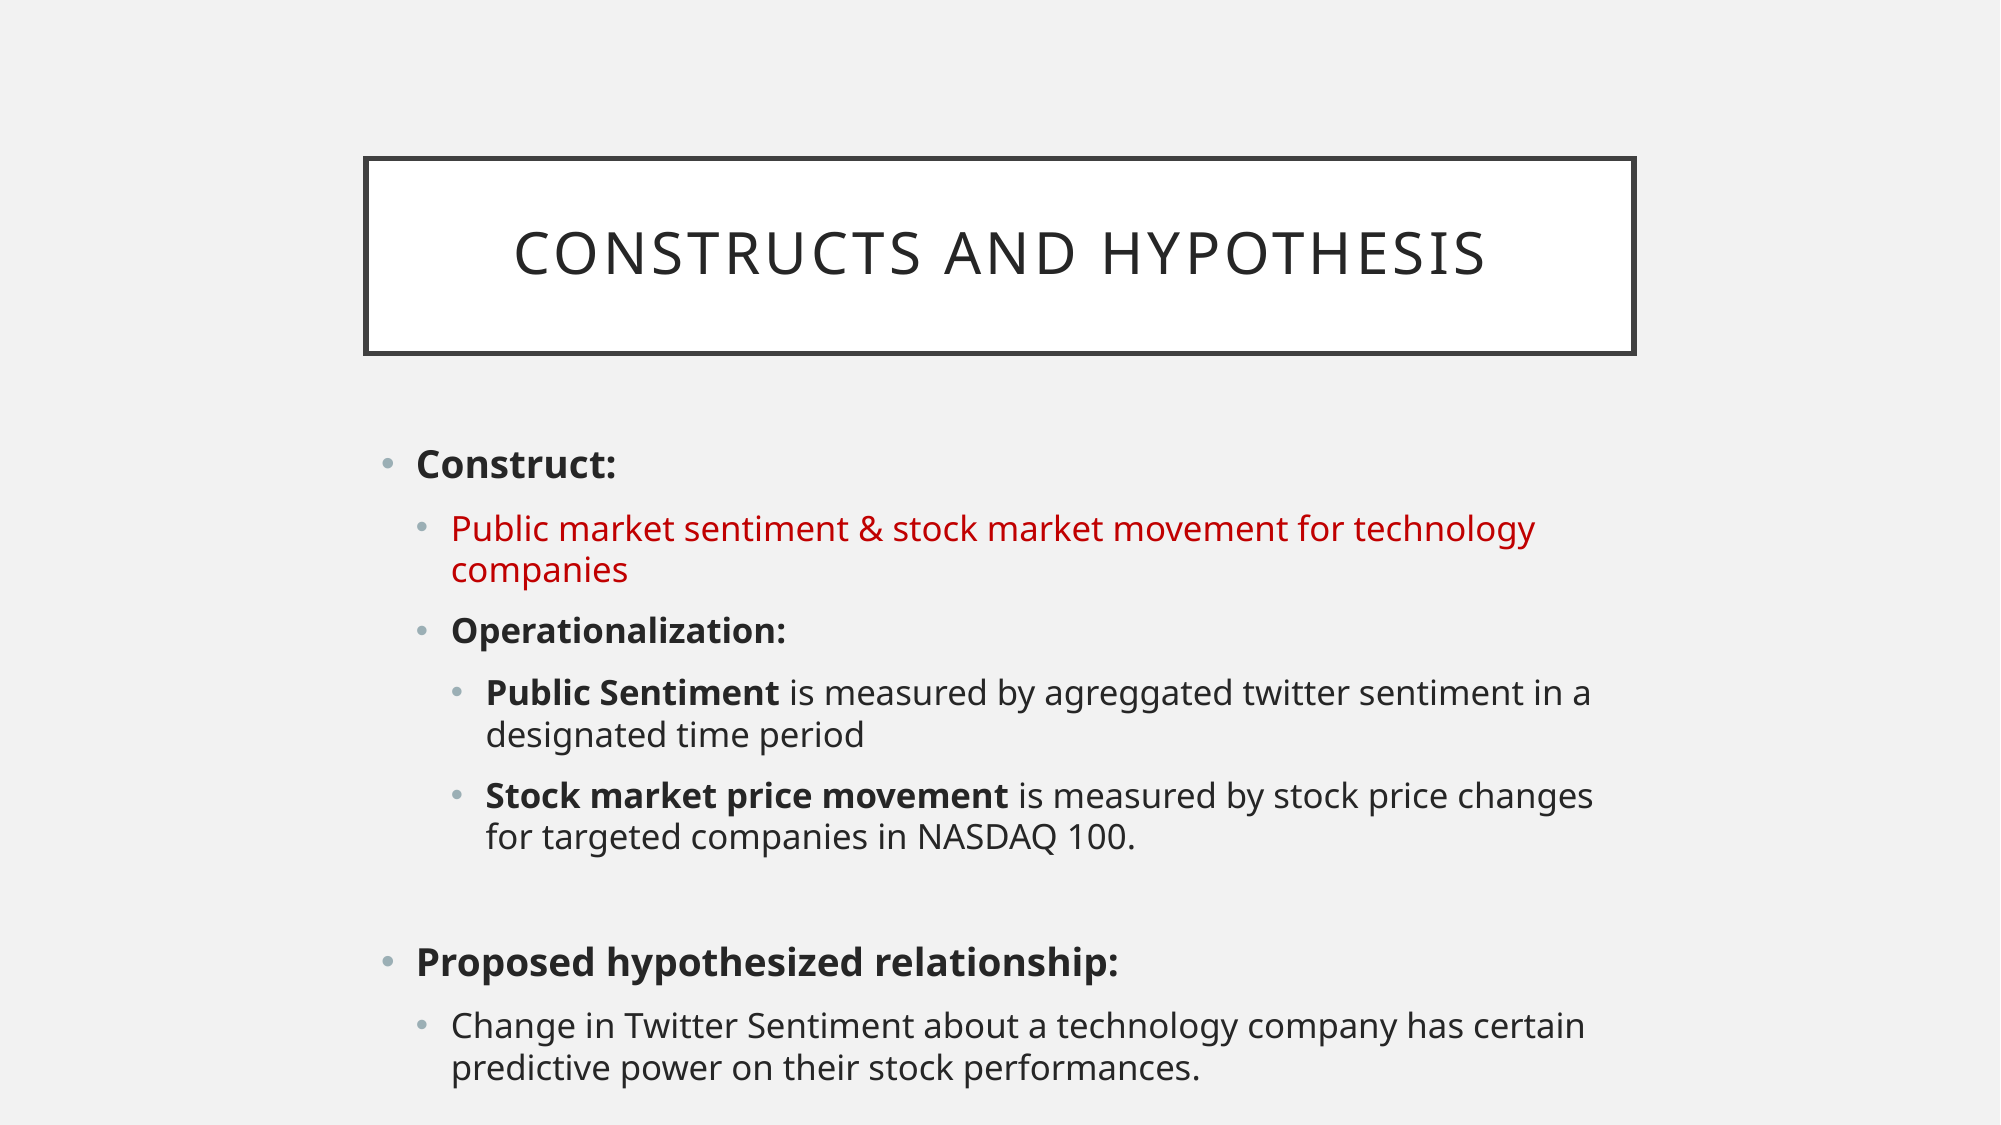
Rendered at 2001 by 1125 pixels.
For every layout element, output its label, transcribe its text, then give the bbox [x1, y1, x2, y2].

list Construct: Public market sentiment & stock market movement for technology companies Operationalization: Public Sentiment is measured by agreggated twitter sentiment in a designated time period Stock market price movement is measured by stock price changes for targeted companies in NASDAQ 100. Proposed hypothesized relationship: Change in Twitter Sentiment about a technology company has certain predictive power on their stock performances. [366, 432, 1634, 1098]
title Constructs and hypothesis [363, 156, 1637, 356]
